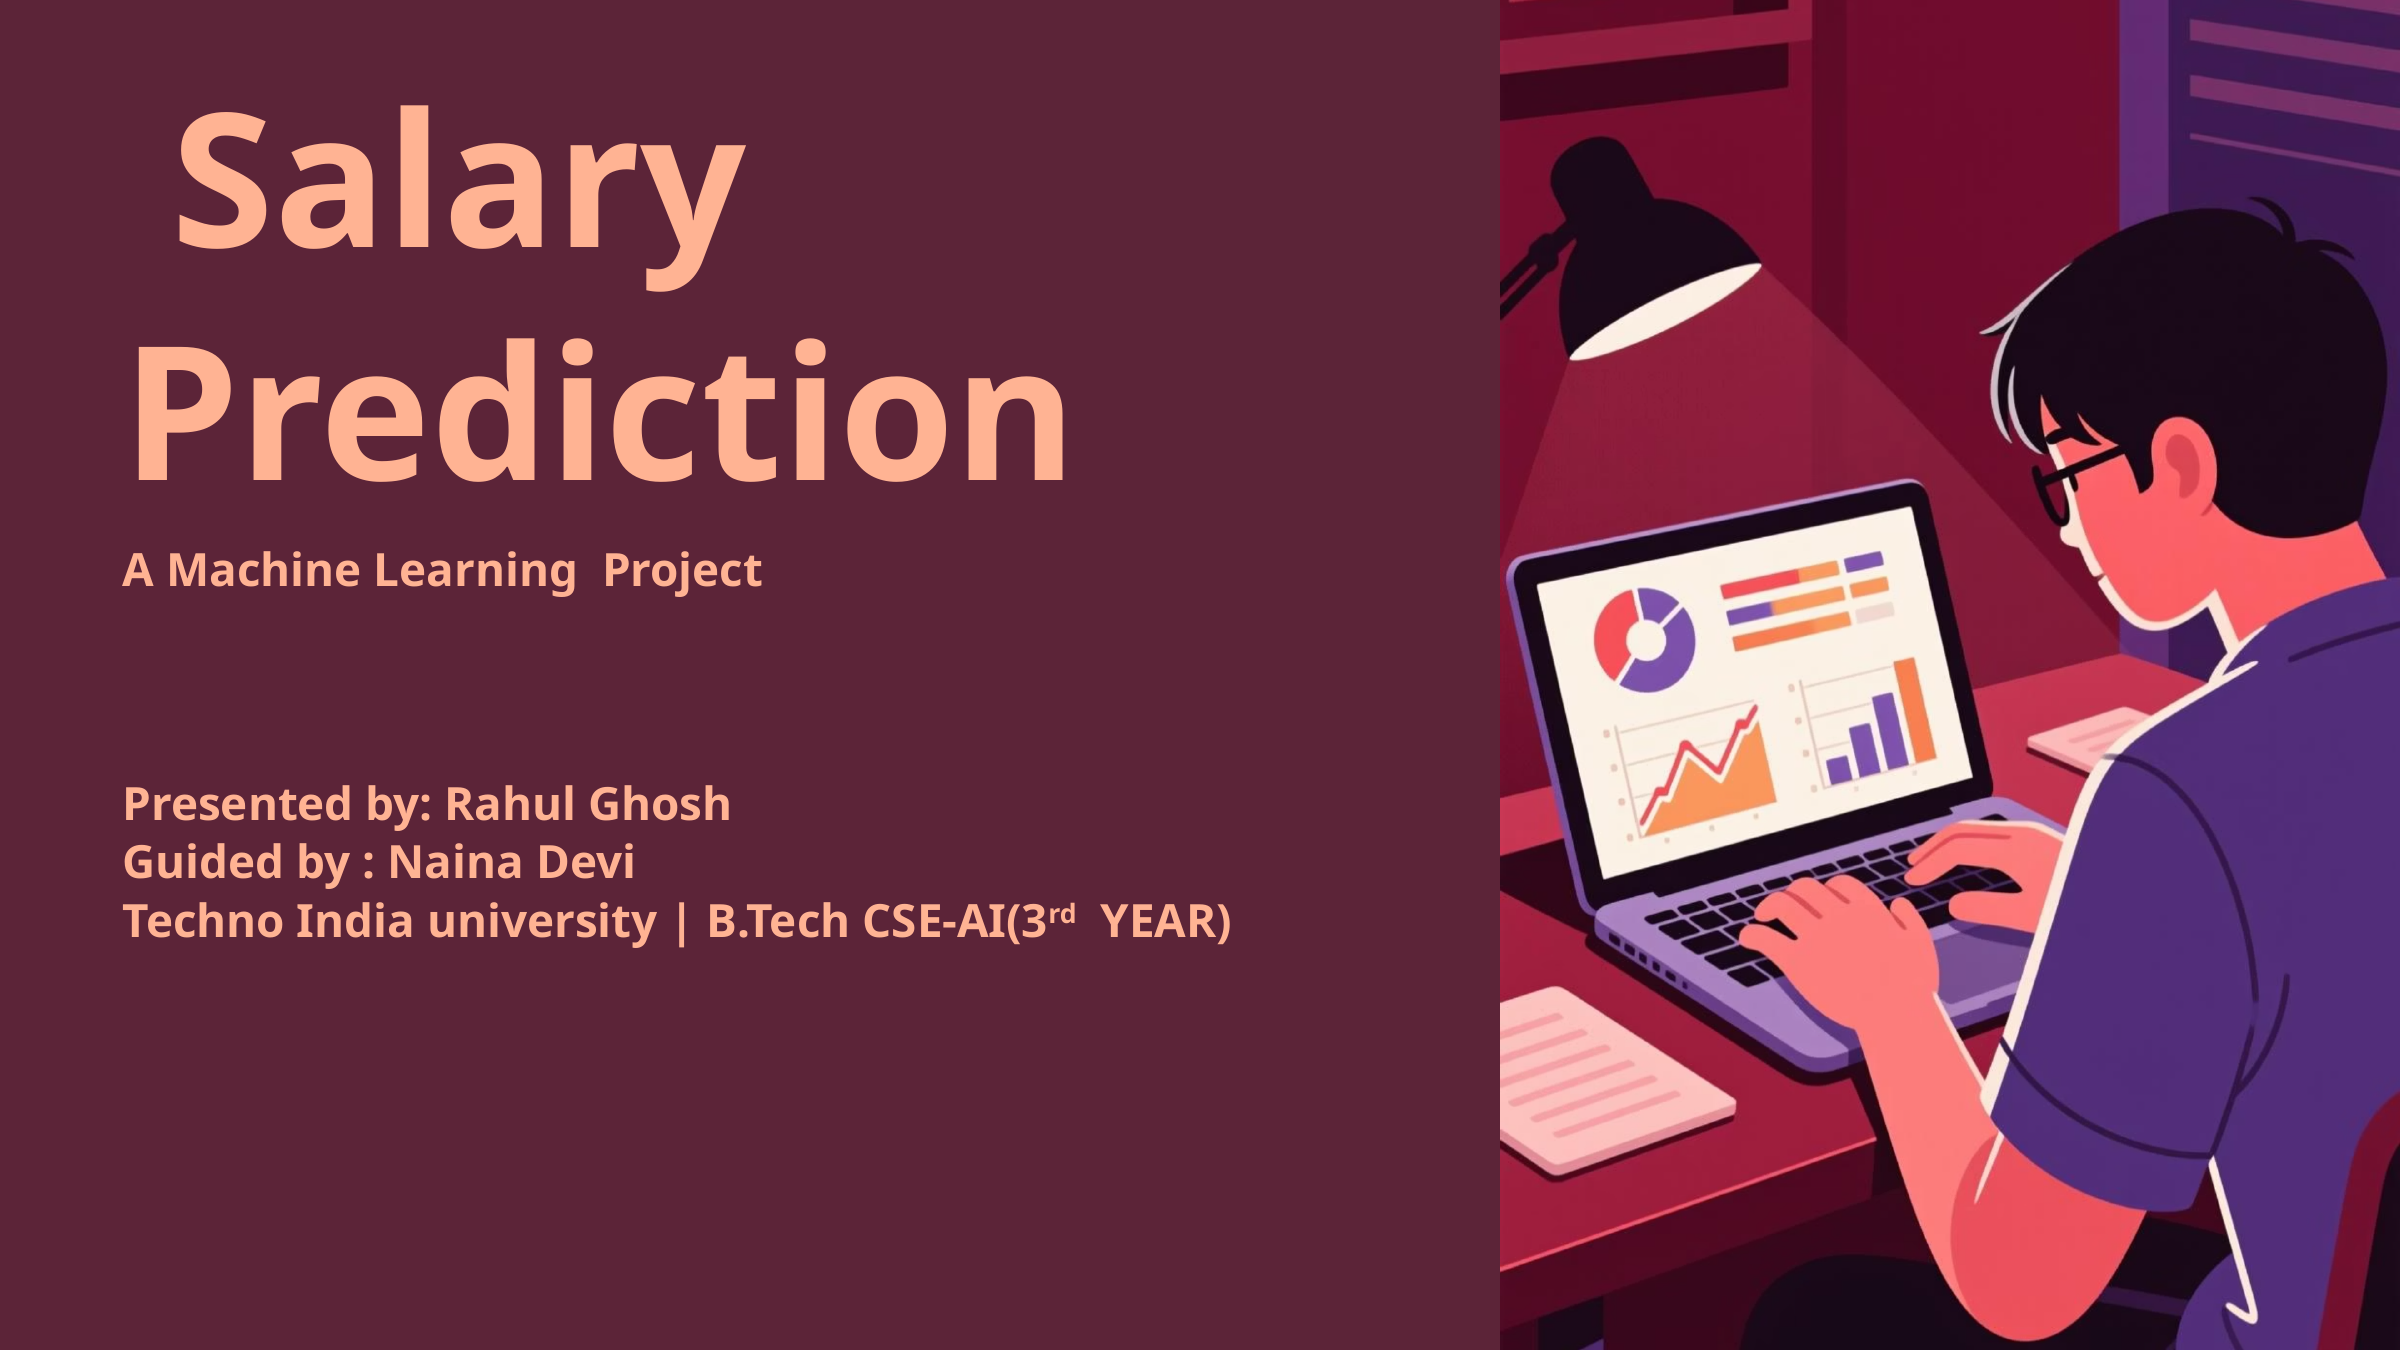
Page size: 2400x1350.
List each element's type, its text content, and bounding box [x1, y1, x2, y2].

text_box A Machine Learning Project Presented by: Rahul Ghosh Guided by : Naina Devi Techno India university | B.Tech CSE-AI(3rd YEAR) [122, 537, 1303, 1127]
picture [1499, 0, 2400, 1350]
text_box Salary Prediction [122, 51, 1377, 509]
